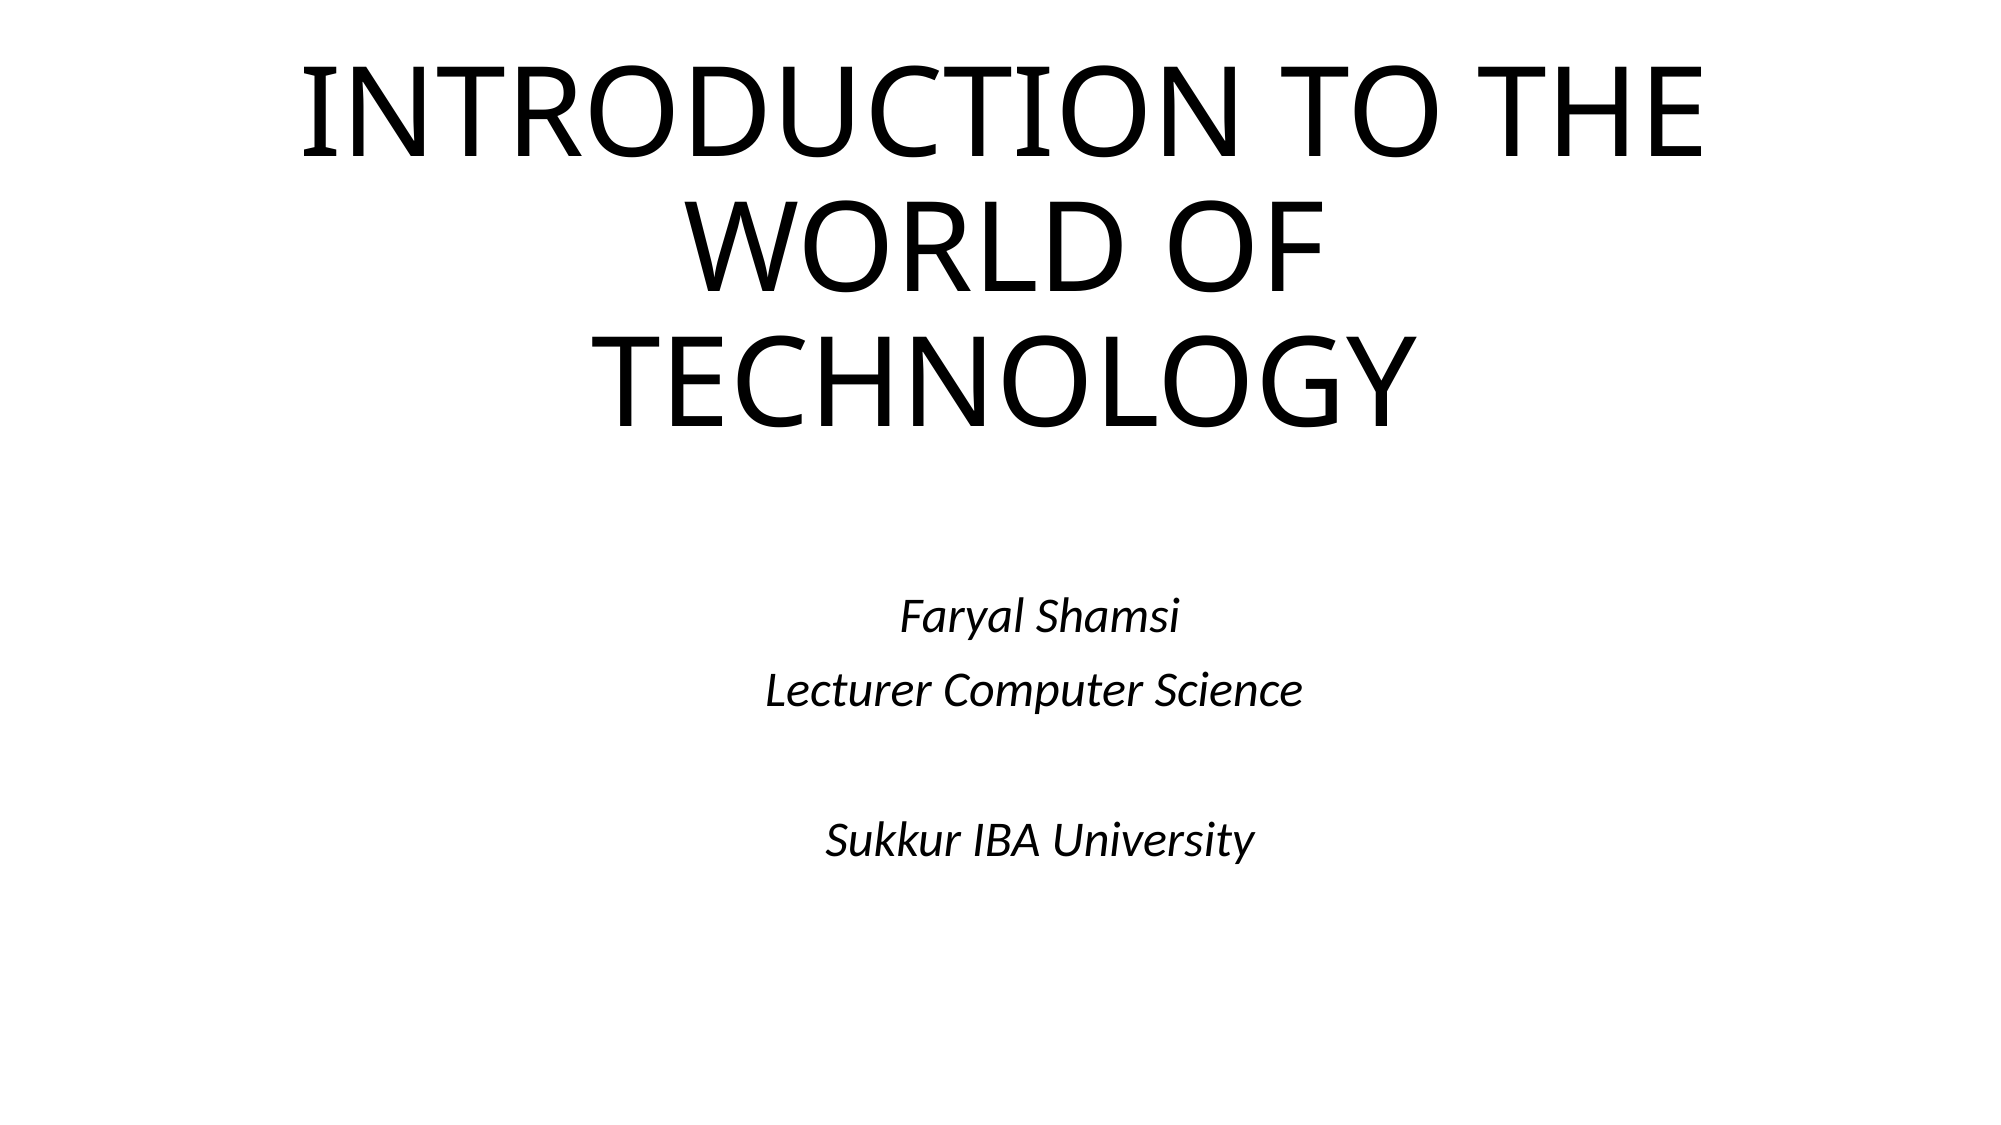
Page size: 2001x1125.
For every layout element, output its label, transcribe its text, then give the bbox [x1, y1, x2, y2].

subtitle Faryal Shamsi Lecturer Computer Science Sukkur IBA University [234, 425, 1845, 995]
title INTRODUCTION TO THE WORLD OF TECHNOLOGY [254, 68, 1755, 425]
